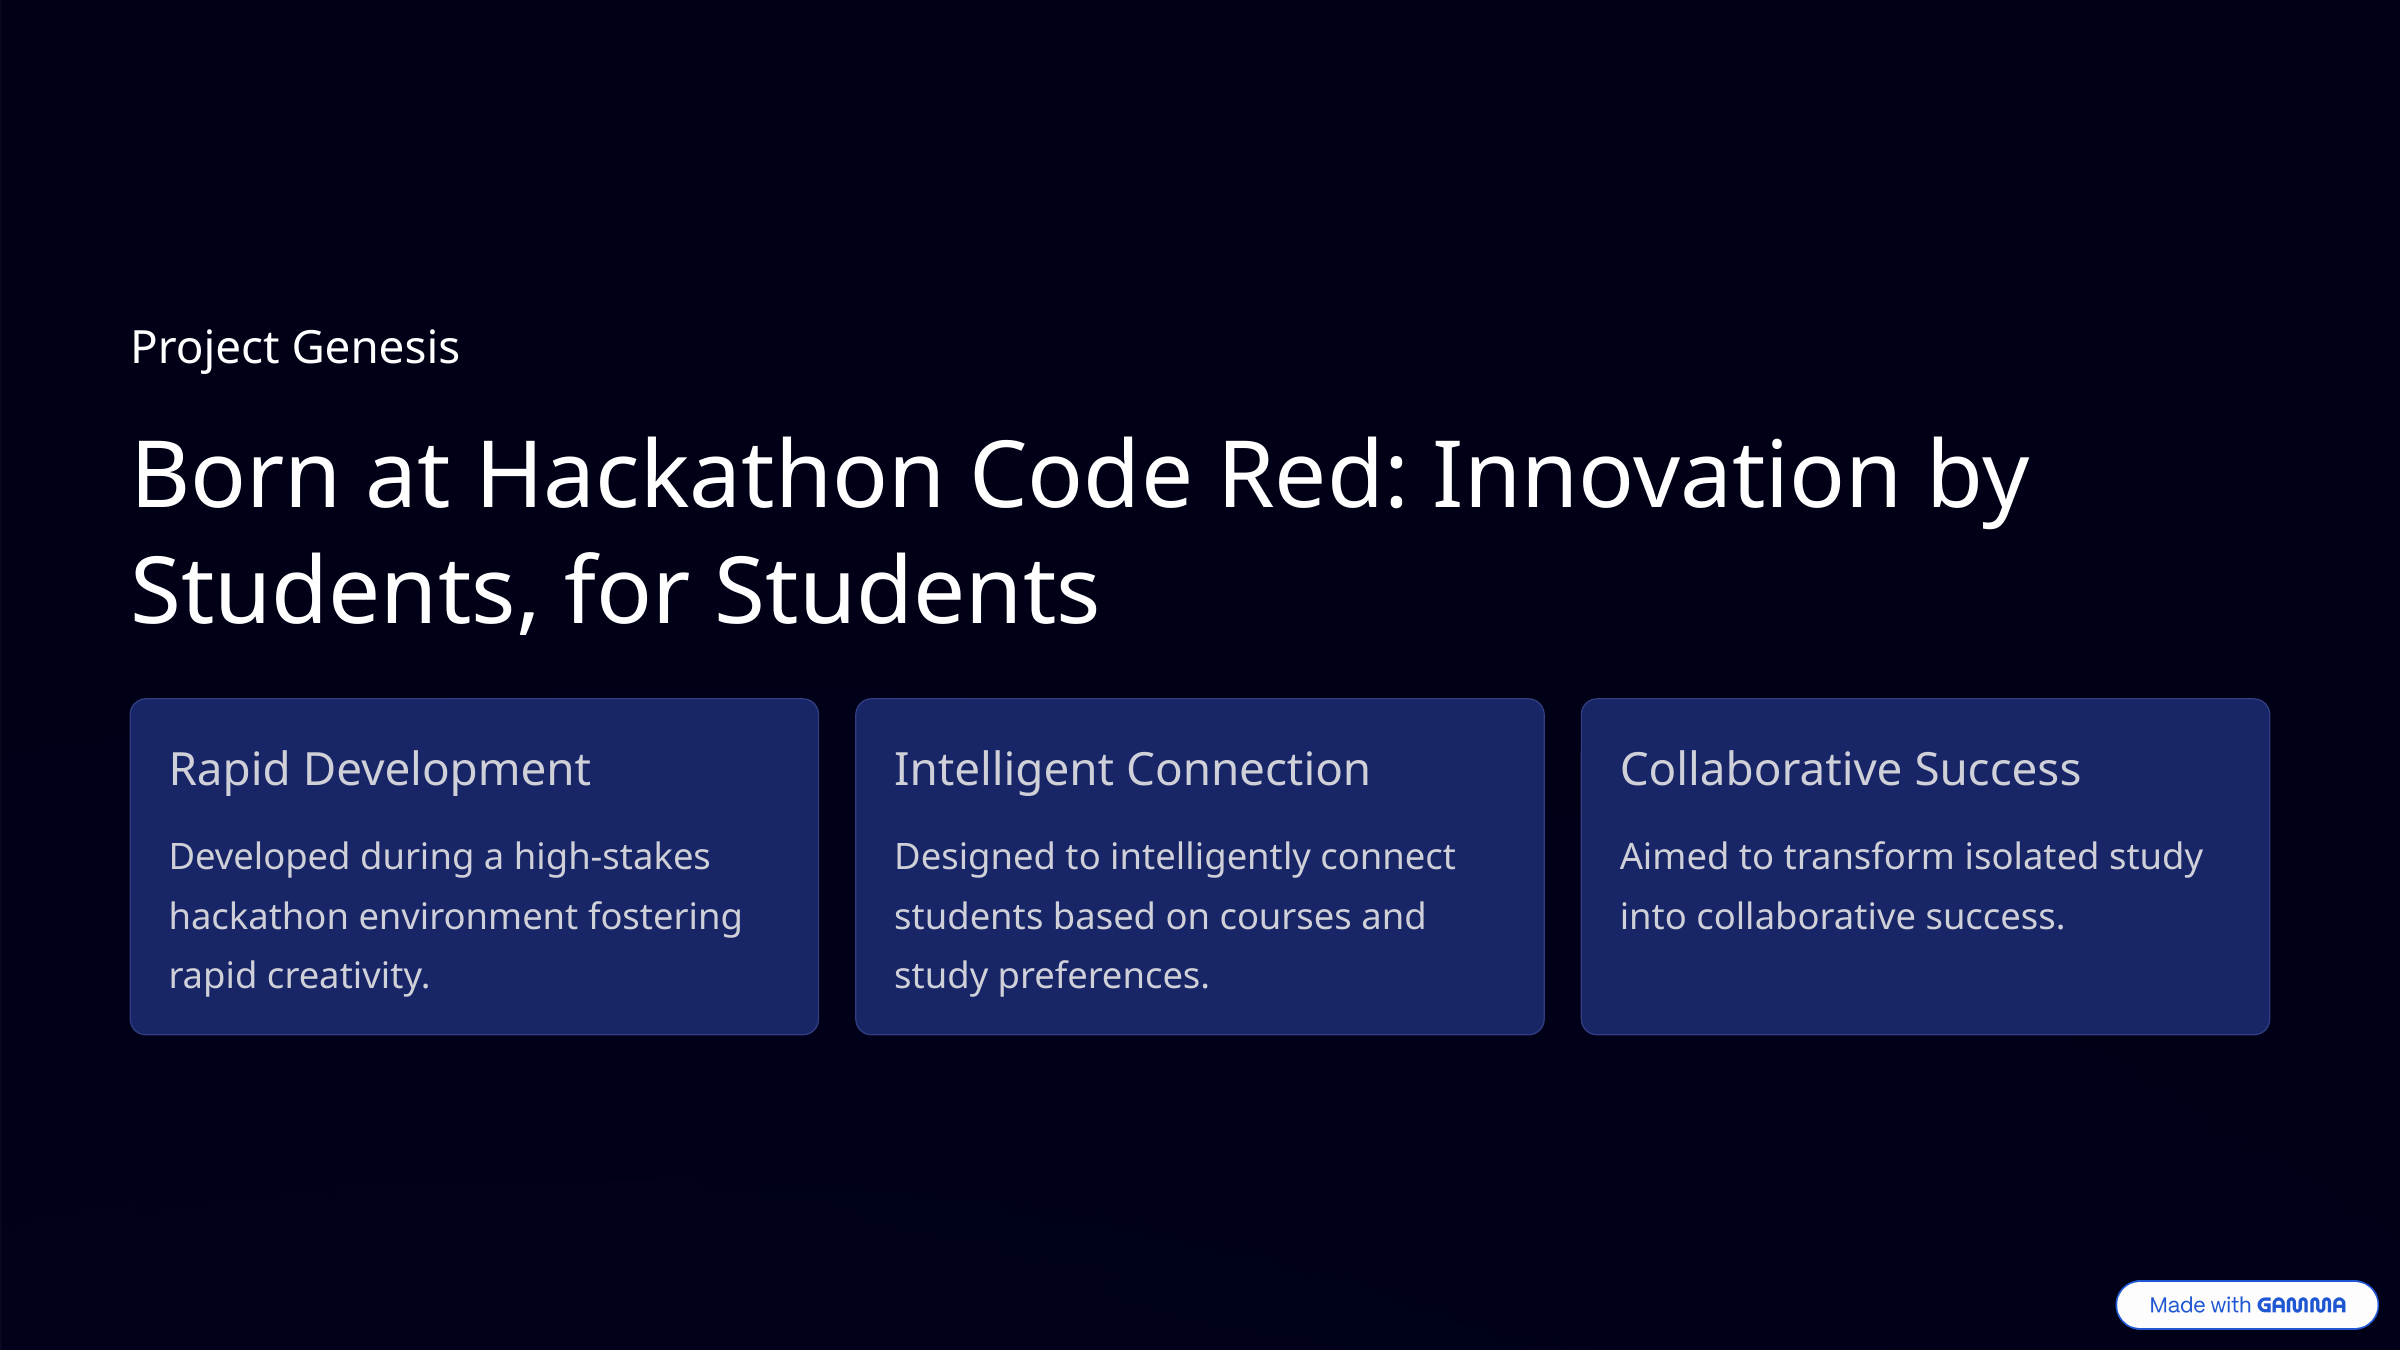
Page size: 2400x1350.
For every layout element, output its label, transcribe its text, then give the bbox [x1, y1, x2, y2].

text_box Rapid Development [168, 737, 634, 796]
text_box Intelligent Connection [894, 737, 1360, 796]
text_box Designed to intelligently connect students based on courses and study preferences. [894, 817, 1506, 997]
text_box Aimed to transform isolated study into collaborative success. [1619, 817, 2232, 937]
text_box Born at Hackathon Code Red: Innovation by Students, for Students [130, 410, 2270, 643]
text_box [1581, 698, 2270, 1035]
text_box [130, 698, 819, 1035]
text_box Developed during a high-stakes hackathon environment fostering rapid creativity. [168, 817, 781, 997]
text_box [855, 698, 1545, 1035]
picture [2106, 1271, 2389, 1339]
text_box Project Genesis [130, 315, 596, 374]
text_box Collaborative Success [1619, 737, 2085, 796]
